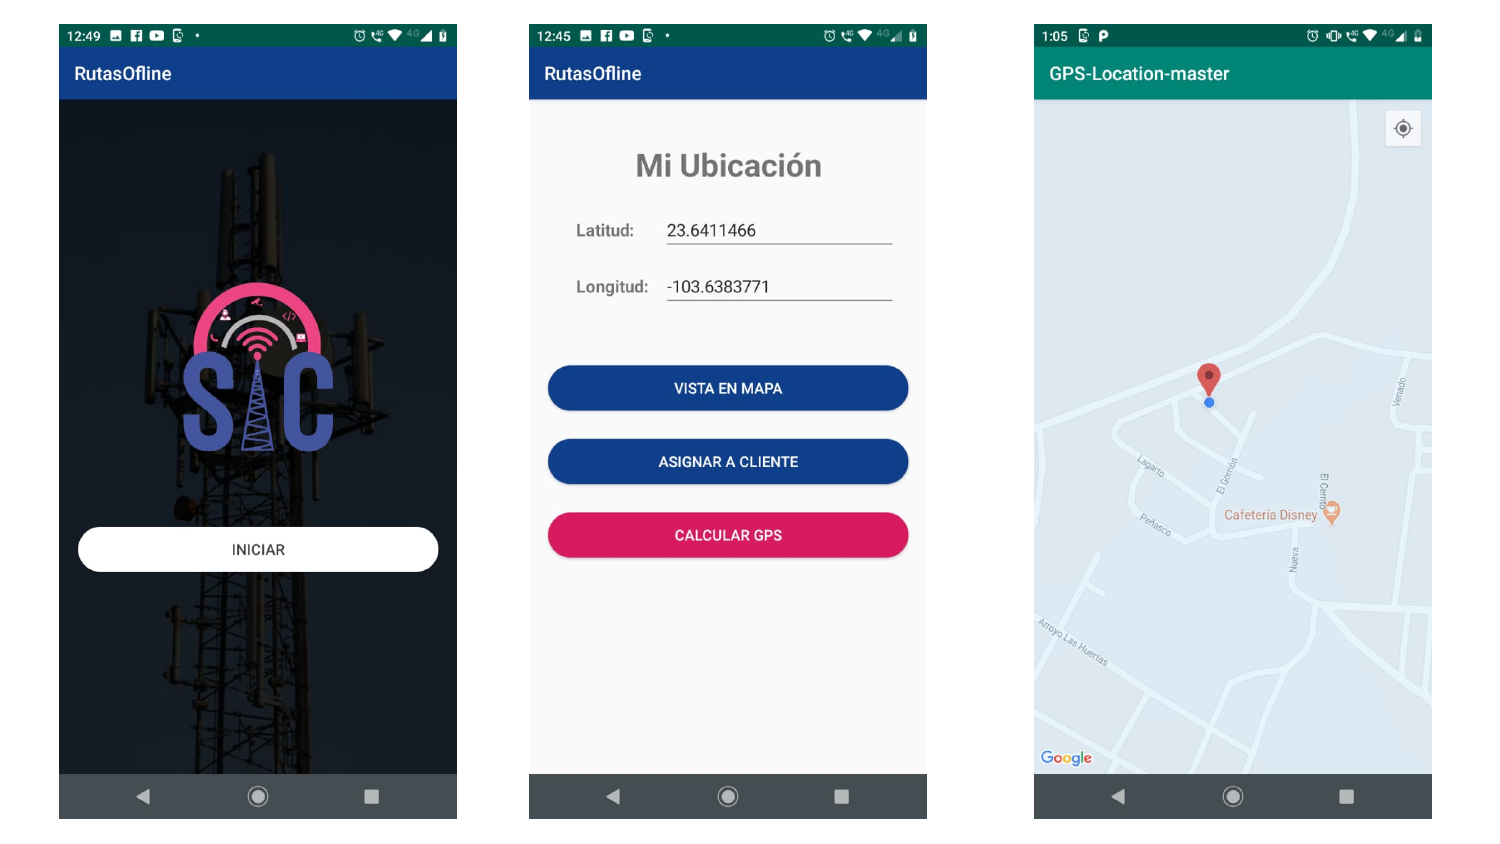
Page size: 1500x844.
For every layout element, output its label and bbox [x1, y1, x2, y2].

picture [59, 24, 457, 45]
picture [1034, 24, 1432, 819]
picture [529, 24, 927, 45]
picture [529, 48, 927, 819]
picture [59, 48, 457, 819]
